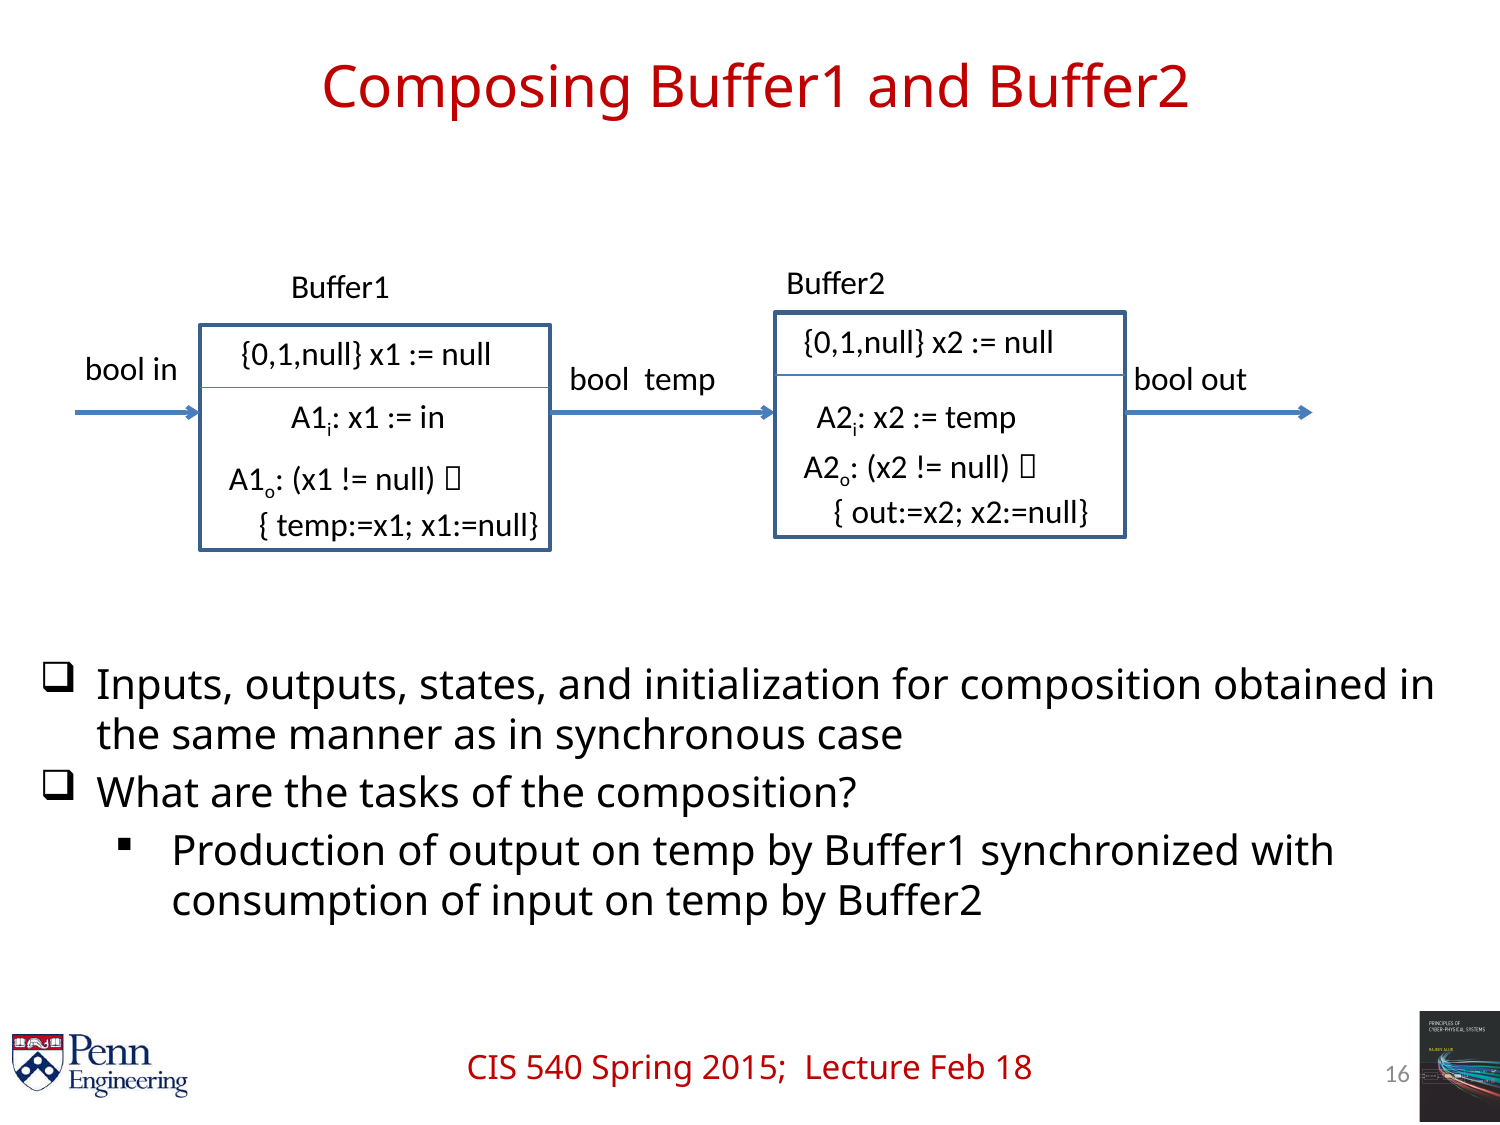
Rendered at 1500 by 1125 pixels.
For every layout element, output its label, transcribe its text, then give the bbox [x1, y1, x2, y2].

text_box A2i: x2 := temp [801, 387, 1032, 437]
text_box bool temp [554, 349, 731, 405]
text_box [773, 310, 1127, 378]
text_box Buffer2 [771, 253, 901, 309]
text_box bool out [1118, 349, 1263, 405]
text_box Inputs, outputs, states, and initialization for composition obtained in the same manner as in synchronous case What are the tasks of the composition? Production of output on temp by Buffer1 synchronized with consumption of input on temp by Buffer2 [24, 649, 1500, 950]
text_box A1o: (x1 != null)  { temp:=x1; x1:=null} [214, 450, 555, 551]
text_box Buffer1 [276, 257, 405, 313]
text_box [773, 380, 1127, 539]
text_box A1i: x1 := in [276, 396, 461, 448]
text_box bool in [70, 339, 193, 395]
text_box {0,1,null} x2 := null [788, 312, 1070, 368]
title Composing Buffer1 and Buffer2 [112, 24, 1400, 143]
text_box A2o: (x2 != null)  { out:=x2; x2:=null} [788, 437, 1104, 538]
text_box [198, 323, 552, 552]
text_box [0, 1007, 1500, 1125]
text_box {0,1,null} x1 := null [226, 324, 508, 380]
